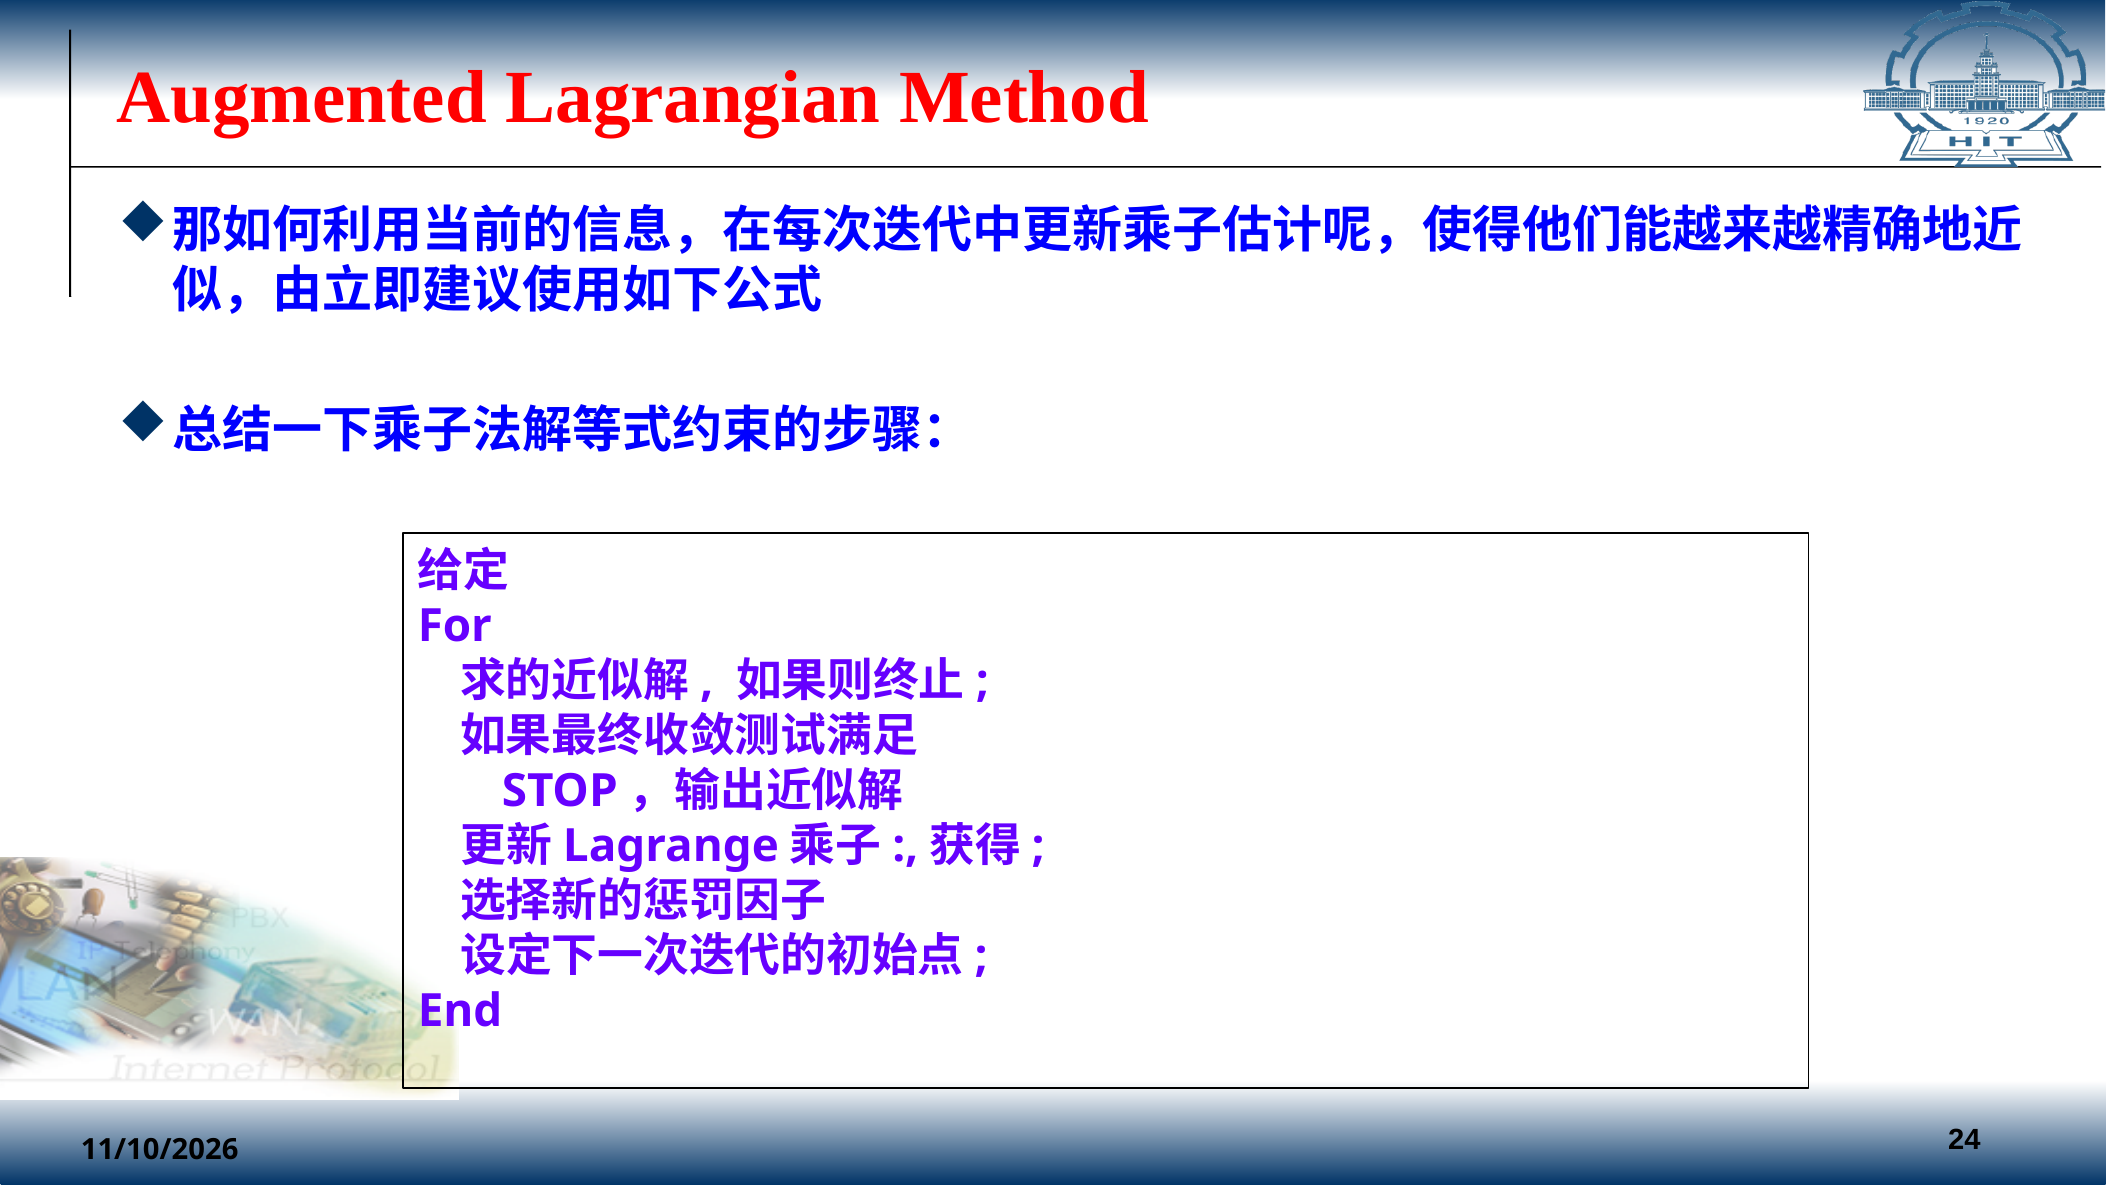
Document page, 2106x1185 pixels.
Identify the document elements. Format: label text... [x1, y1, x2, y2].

picture [0, 857, 459, 1100]
picture [404, 857, 459, 1087]
title Augmented Lagrangian Method [101, 29, 1941, 155]
picture [1863, 1, 2106, 167]
